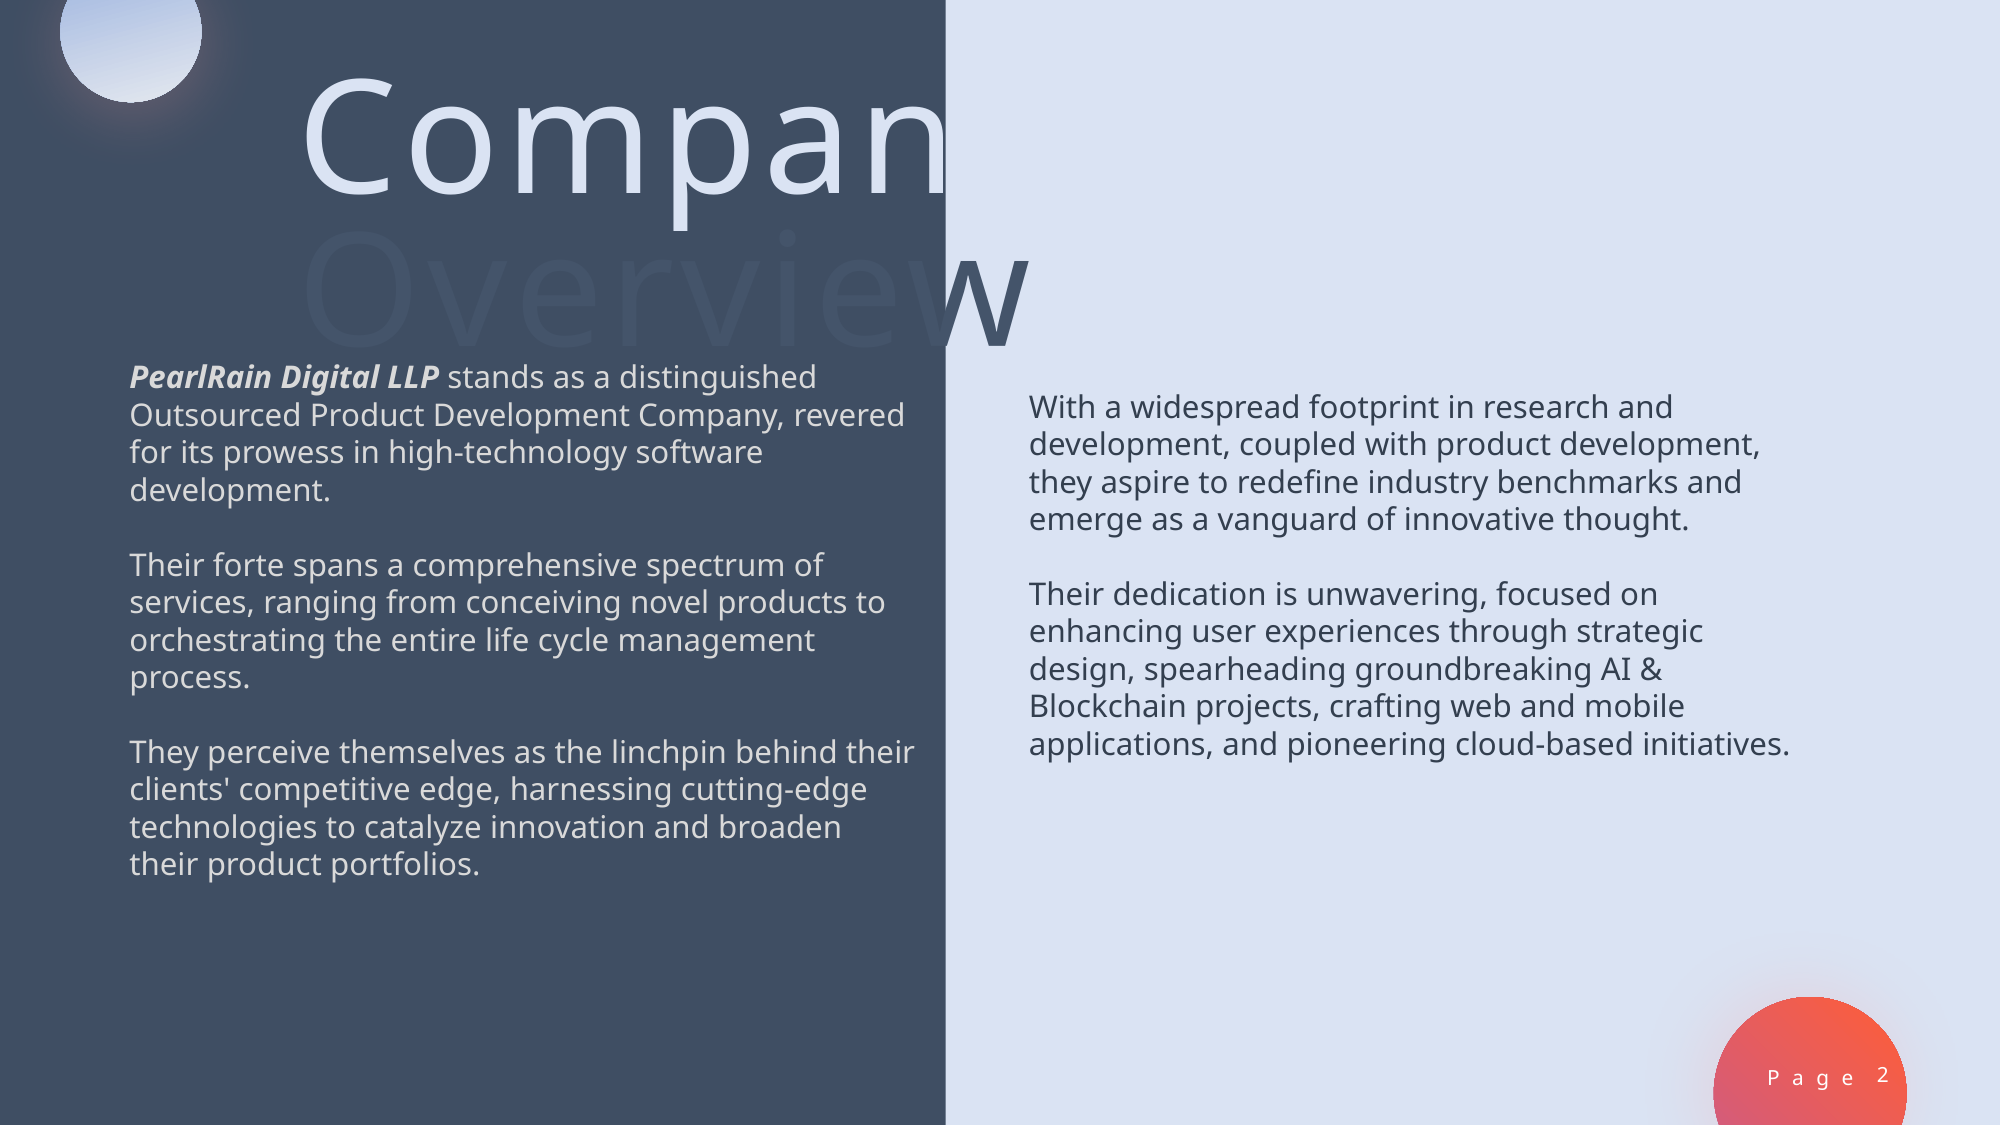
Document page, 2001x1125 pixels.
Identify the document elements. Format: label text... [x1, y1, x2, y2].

text_box PearlRain Digital LLP stands as a distinguished Outsourced Product Development Company, revered for its prowess in high-technology software development. Their forte spans a comprehensive spectrum of services, ranging from conceiving novel products to orchestrating the entire life cycle management process. They perceive themselves as the linchpin behind their clients' competitive edge, harnessing cutting-edge technologies to catalyze innovation and broaden their product portfolios. [114, 350, 932, 890]
text_box [0, 0, 947, 1125]
text_box [1713, 997, 1907, 1125]
text_box [60, 0, 202, 103]
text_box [1733, 1054, 1926, 1099]
text_box [947, 0, 2000, 1125]
text_box With a widespread footprint in research and development, coupled with product development, they aspire to redefine industry benchmarks and emerge as a vanguard of innovative thought. Their dedication is unwavering, focused on enhancing user experiences through strategic design, spearheading groundbreaking AI & Blockchain projects, crafting web and mobile applications, and pioneering cloud-based initiatives. [1014, 379, 1831, 769]
text_box Company Overview [297, 72, 1731, 377]
